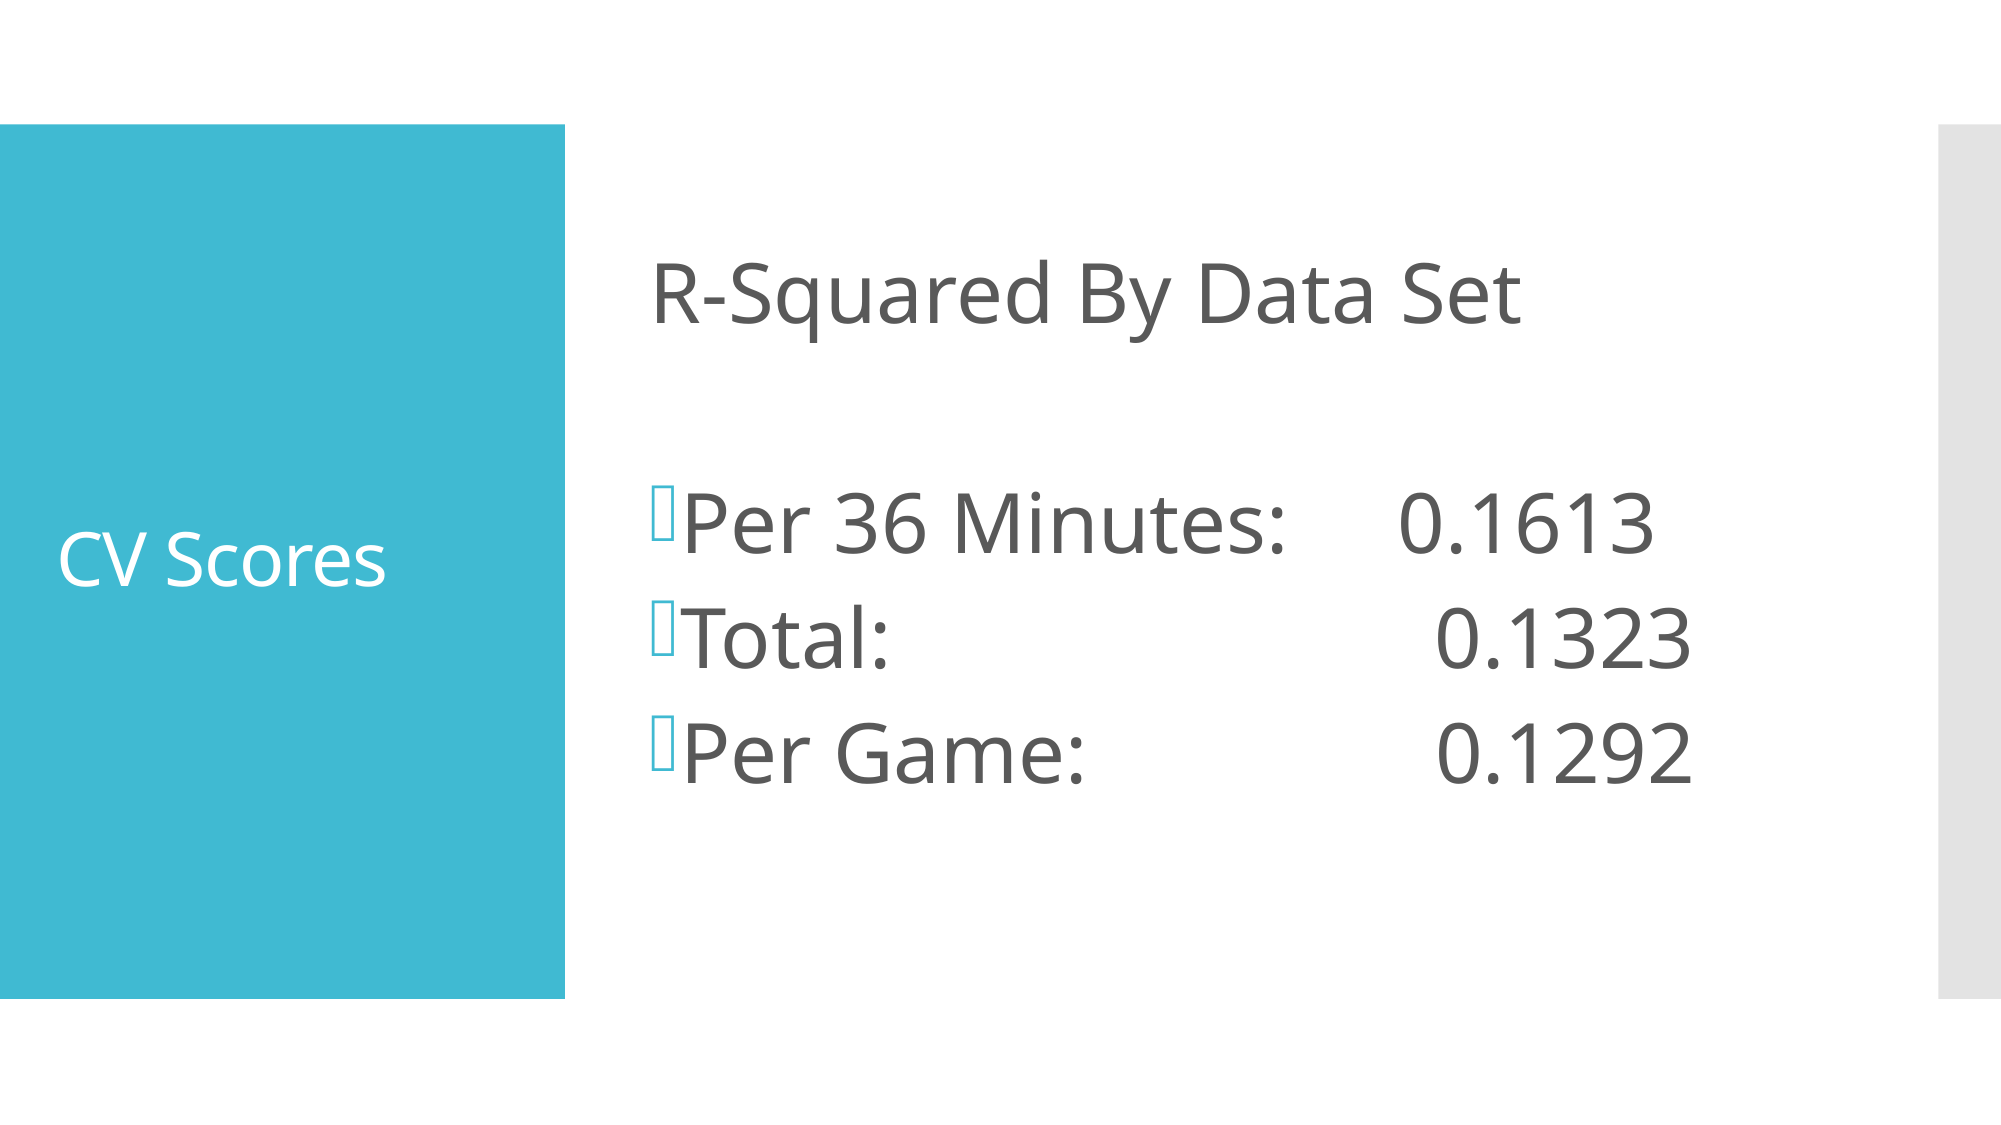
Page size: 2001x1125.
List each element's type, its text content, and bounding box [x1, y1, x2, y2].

title CV Scores [41, 184, 525, 940]
list R-Squared By Data Set Per 36 Minutes: 0.1613 Total: 0.1323 Per Game: 0.1292 [634, 141, 1835, 982]
